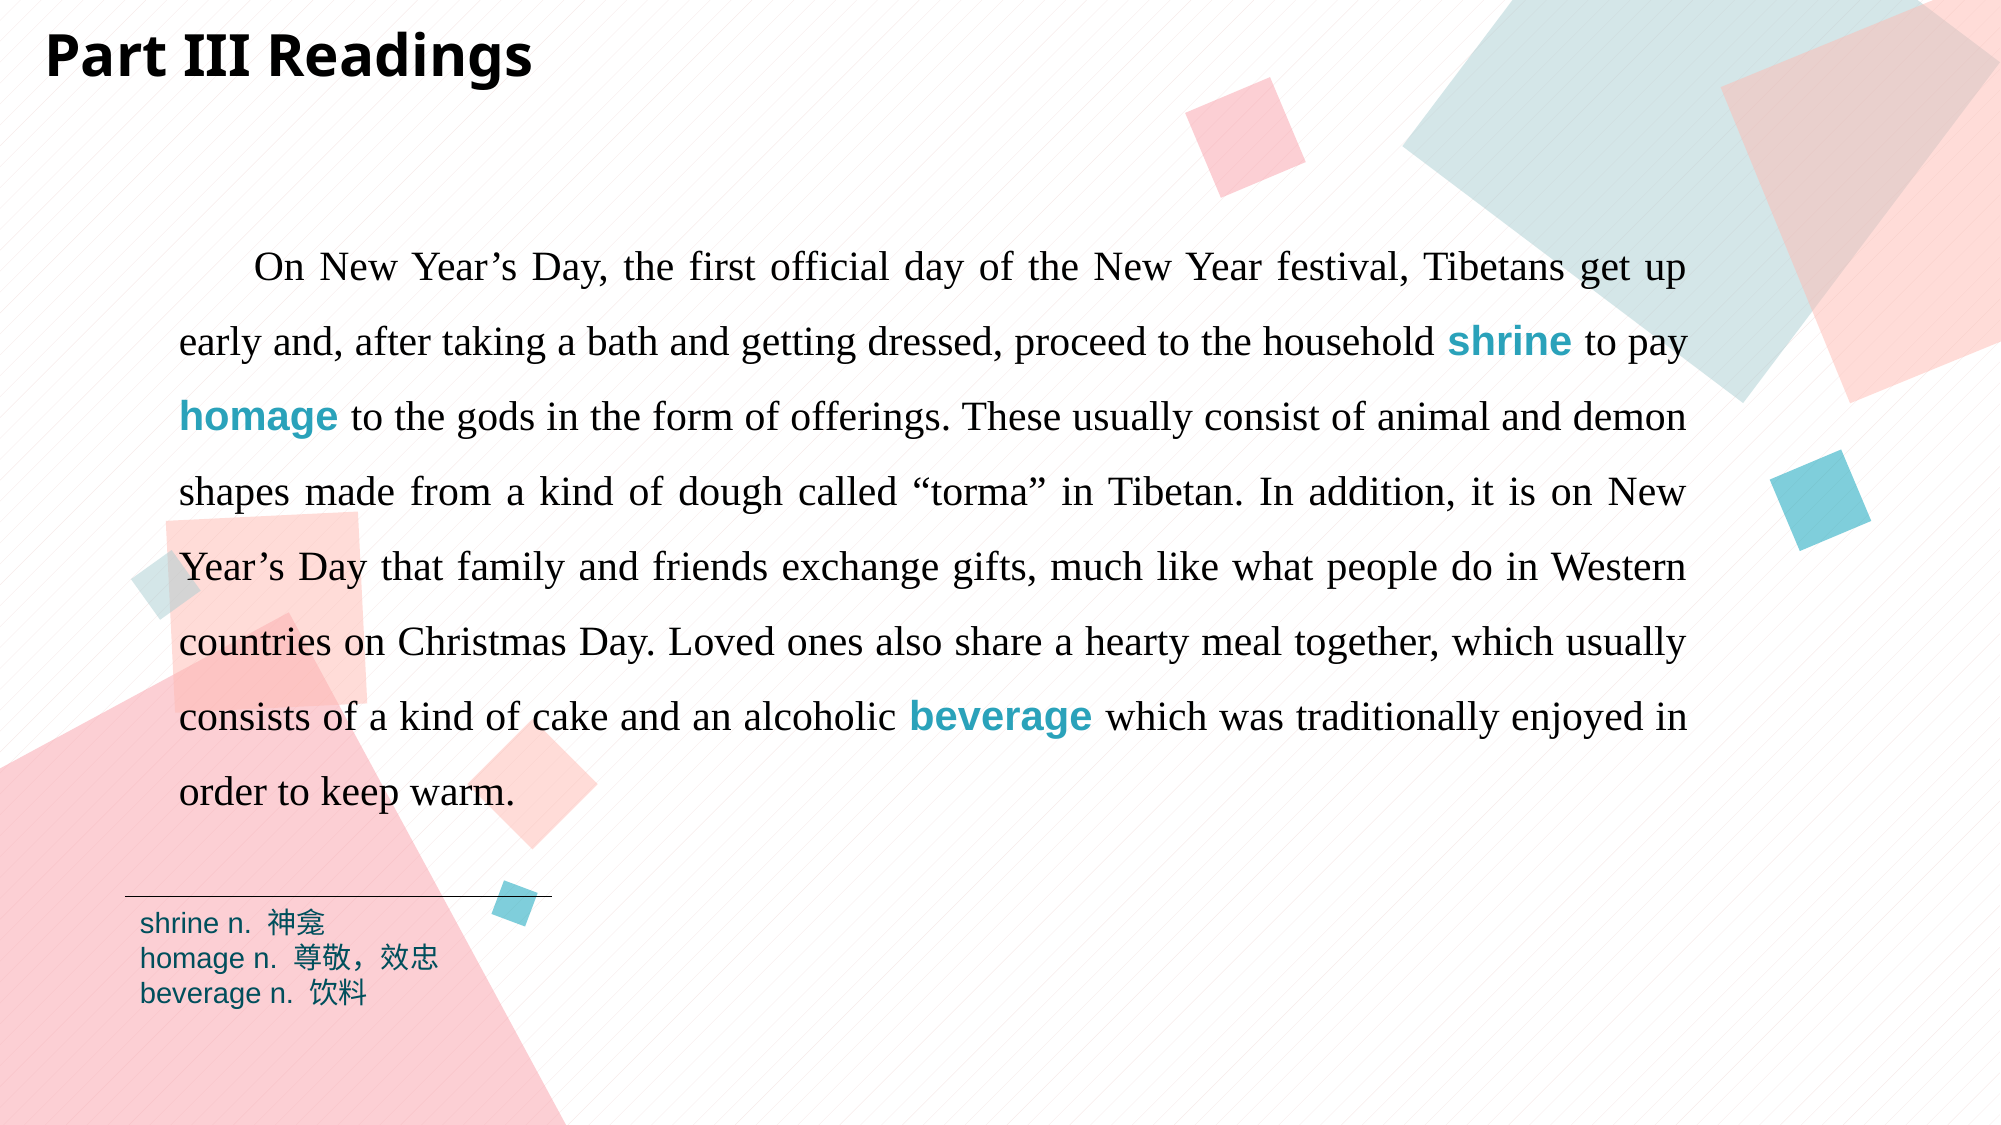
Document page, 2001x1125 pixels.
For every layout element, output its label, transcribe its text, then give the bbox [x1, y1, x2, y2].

text_box Part III Readings [29, 14, 949, 101]
text_box shrine n. 神龛 homage n. 尊敬，效忠 beverage n. 饮料 [124, 896, 1012, 1052]
text_box On New Year’s Day, the first official day of the New Year festival, Tibetans get up early and, after taking a bath and getting dressed, proceed to the household shrine to pay homage to the gods in the form of offerings. These usually consist of animal and demon shapes made from a kind of dough called “torma” in Tibetan. In addition, it is on New Year’s Day that family and friends exchange gifts, much like what people do in Western countries on Christmas Day. Loved ones also share a hearty meal together, which usually consists of a kind of cake and an alcoholic beverage which was traditionally enjoyed in order to keep warm. [163, 206, 1704, 822]
